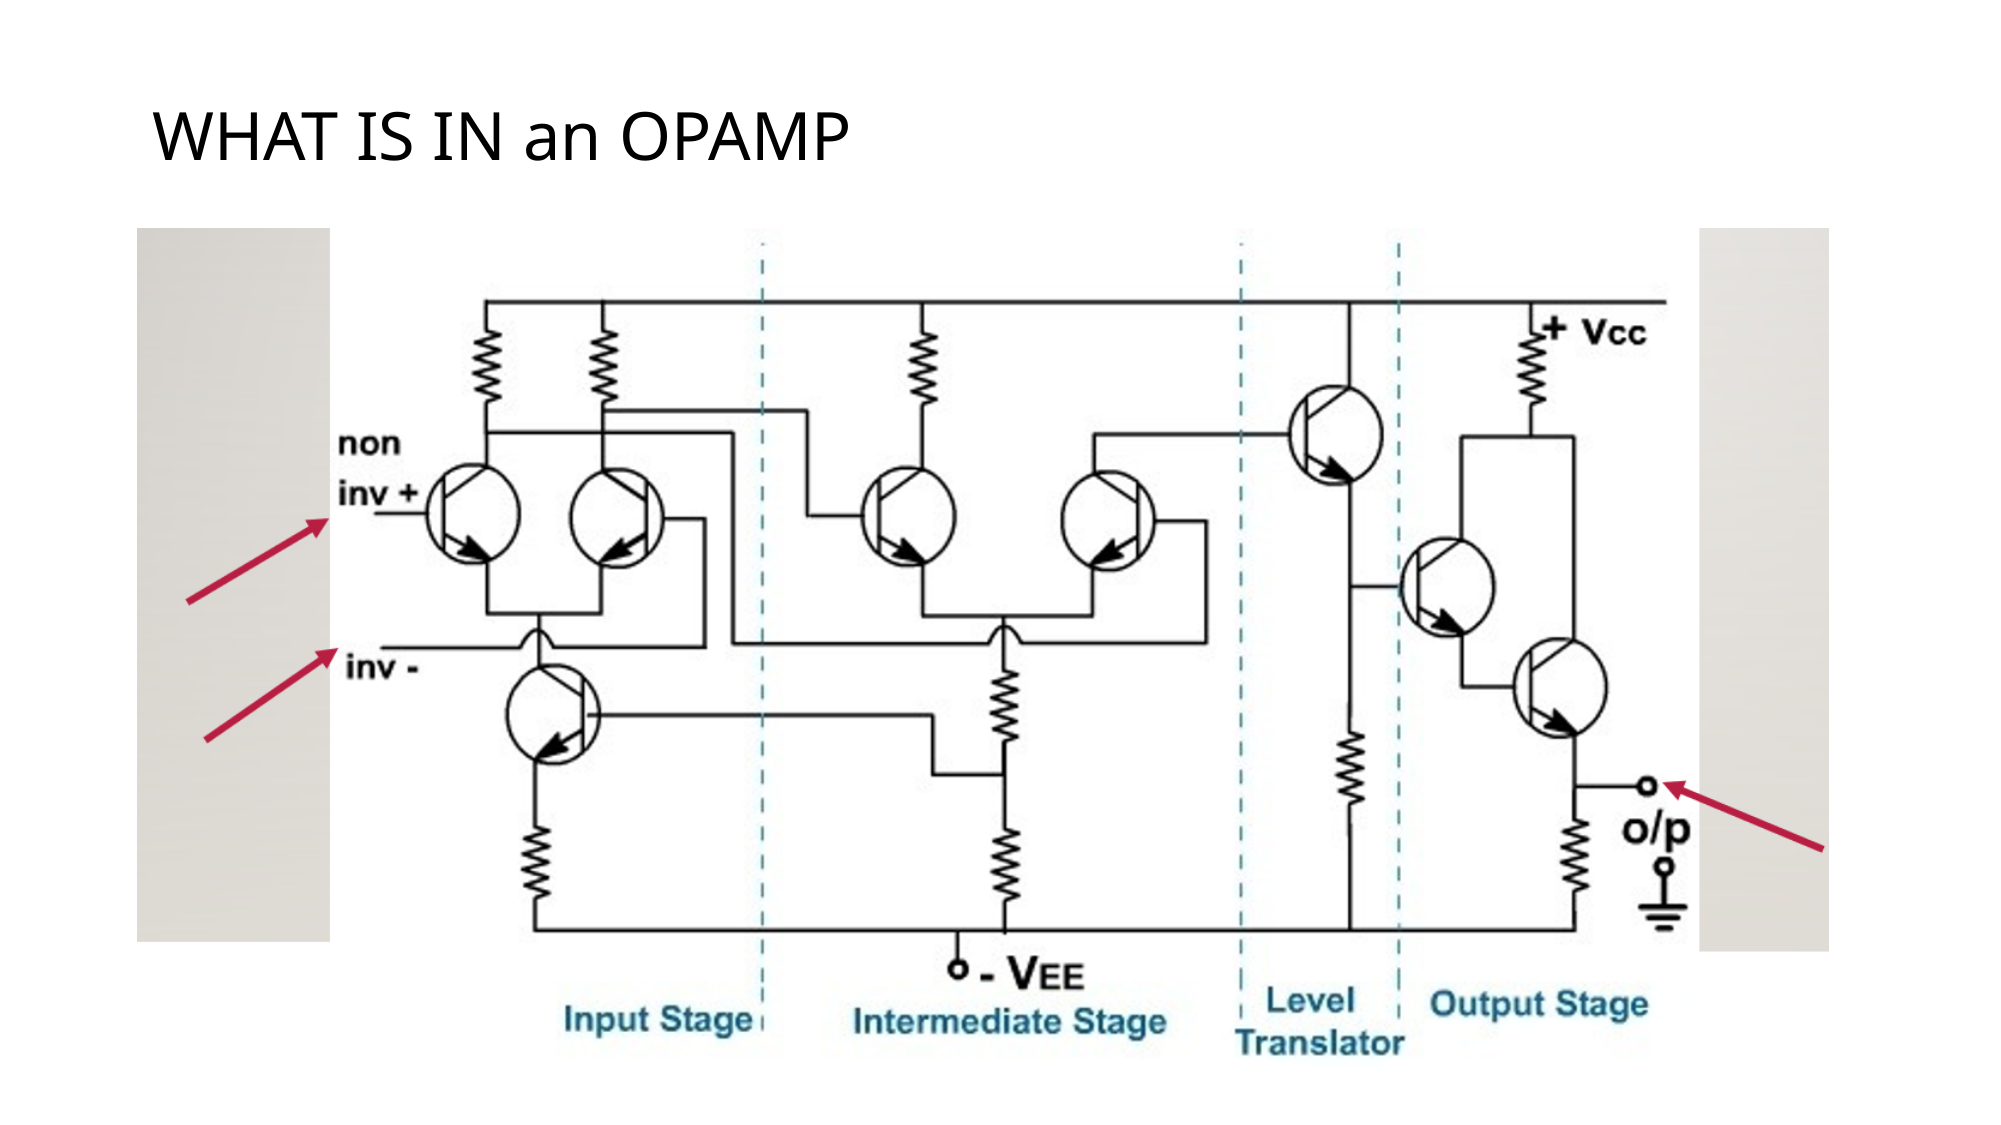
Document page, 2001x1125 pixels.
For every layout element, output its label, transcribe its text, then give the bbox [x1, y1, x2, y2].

picture [137, 228, 1829, 1068]
title WHAT IS IN an OPAMP [137, 59, 1863, 219]
